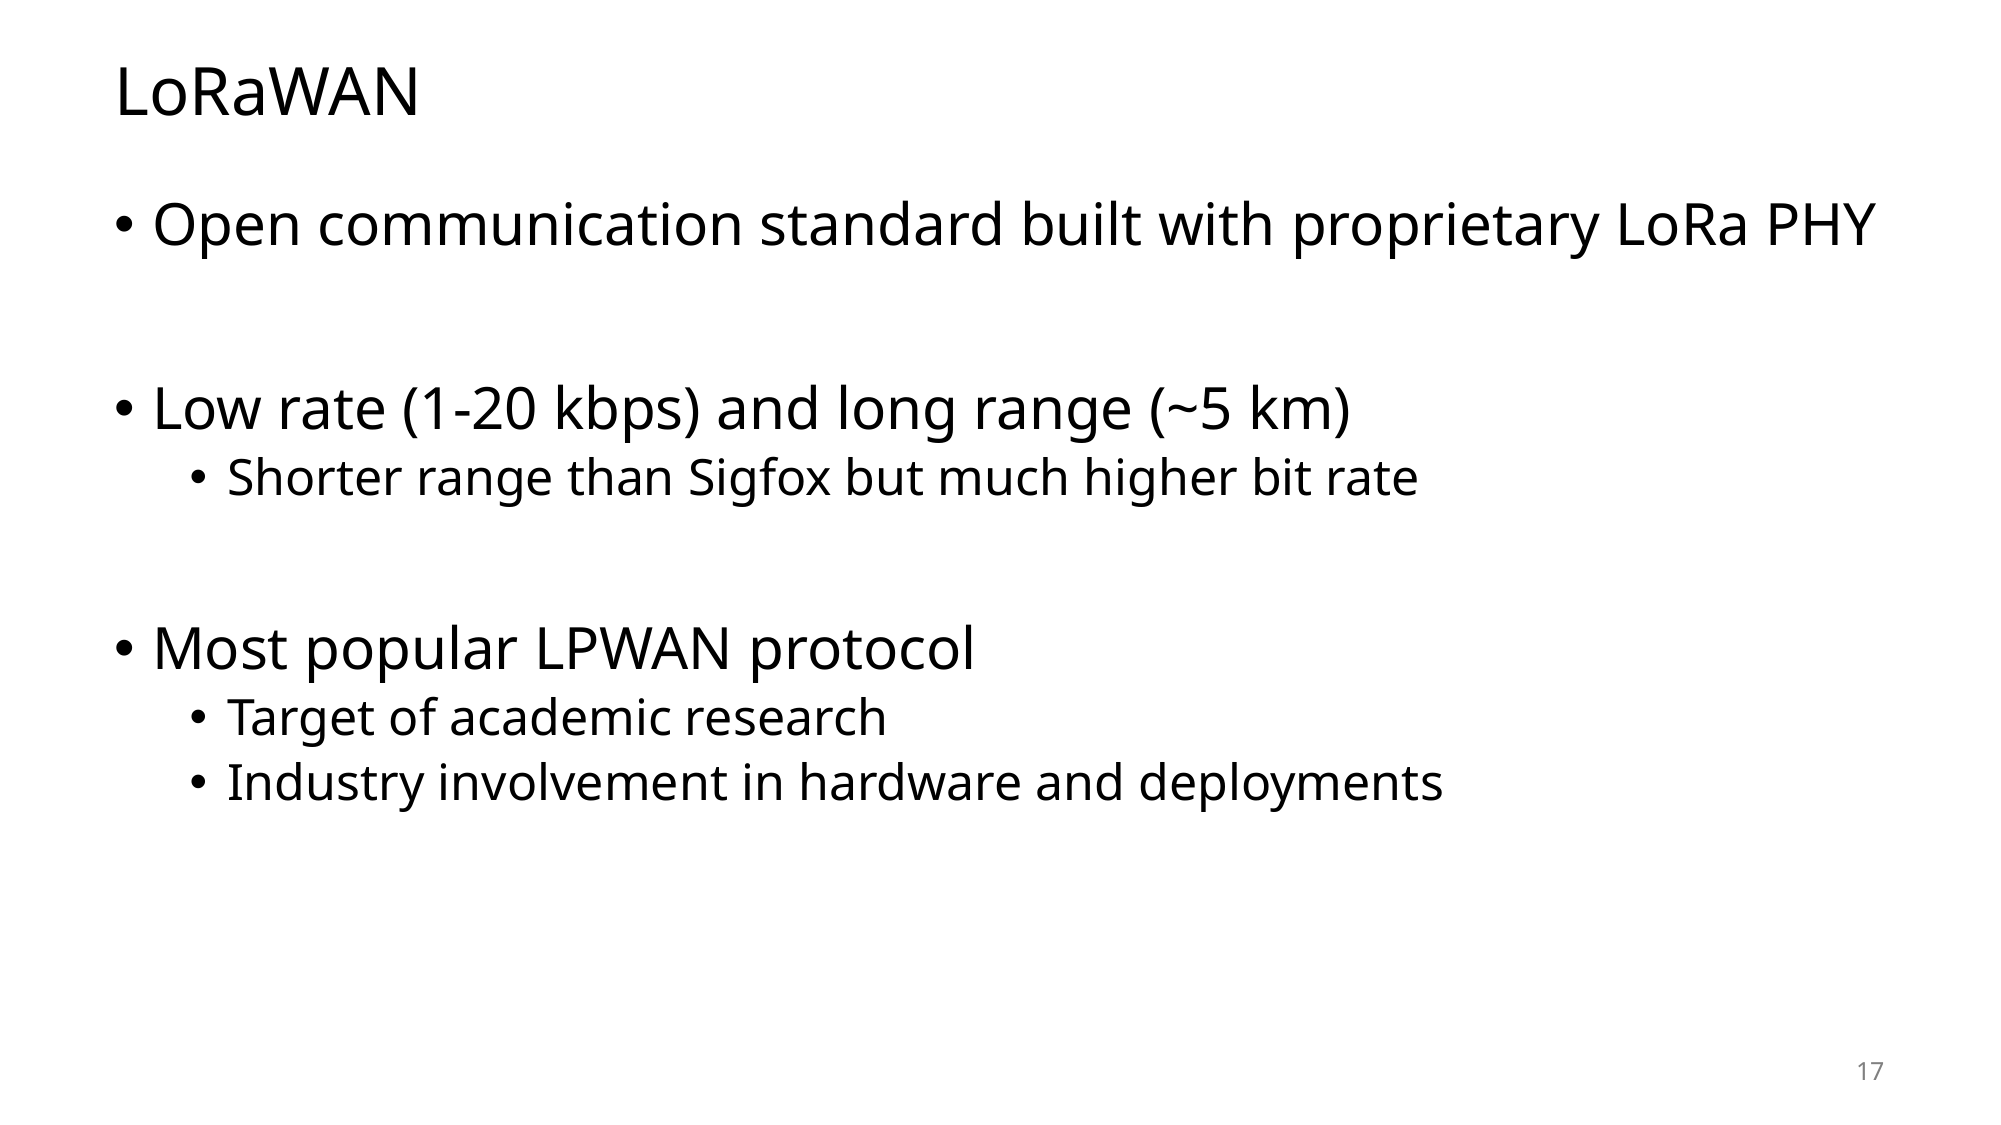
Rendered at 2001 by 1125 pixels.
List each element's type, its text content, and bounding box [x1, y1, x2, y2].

slide_number 17 [1749, 1042, 1900, 1103]
list Open communication standard built with proprietary LoRa PHY Low rate (1-20 kbps) and long range (~5 km) Shorter range than Sigfox but much higher bit rate Most popular LPWAN protocol Target of academic research Industry involvement in hardware and deployments [99, 187, 1900, 1013]
title LoRaWAN [99, 37, 1900, 150]
